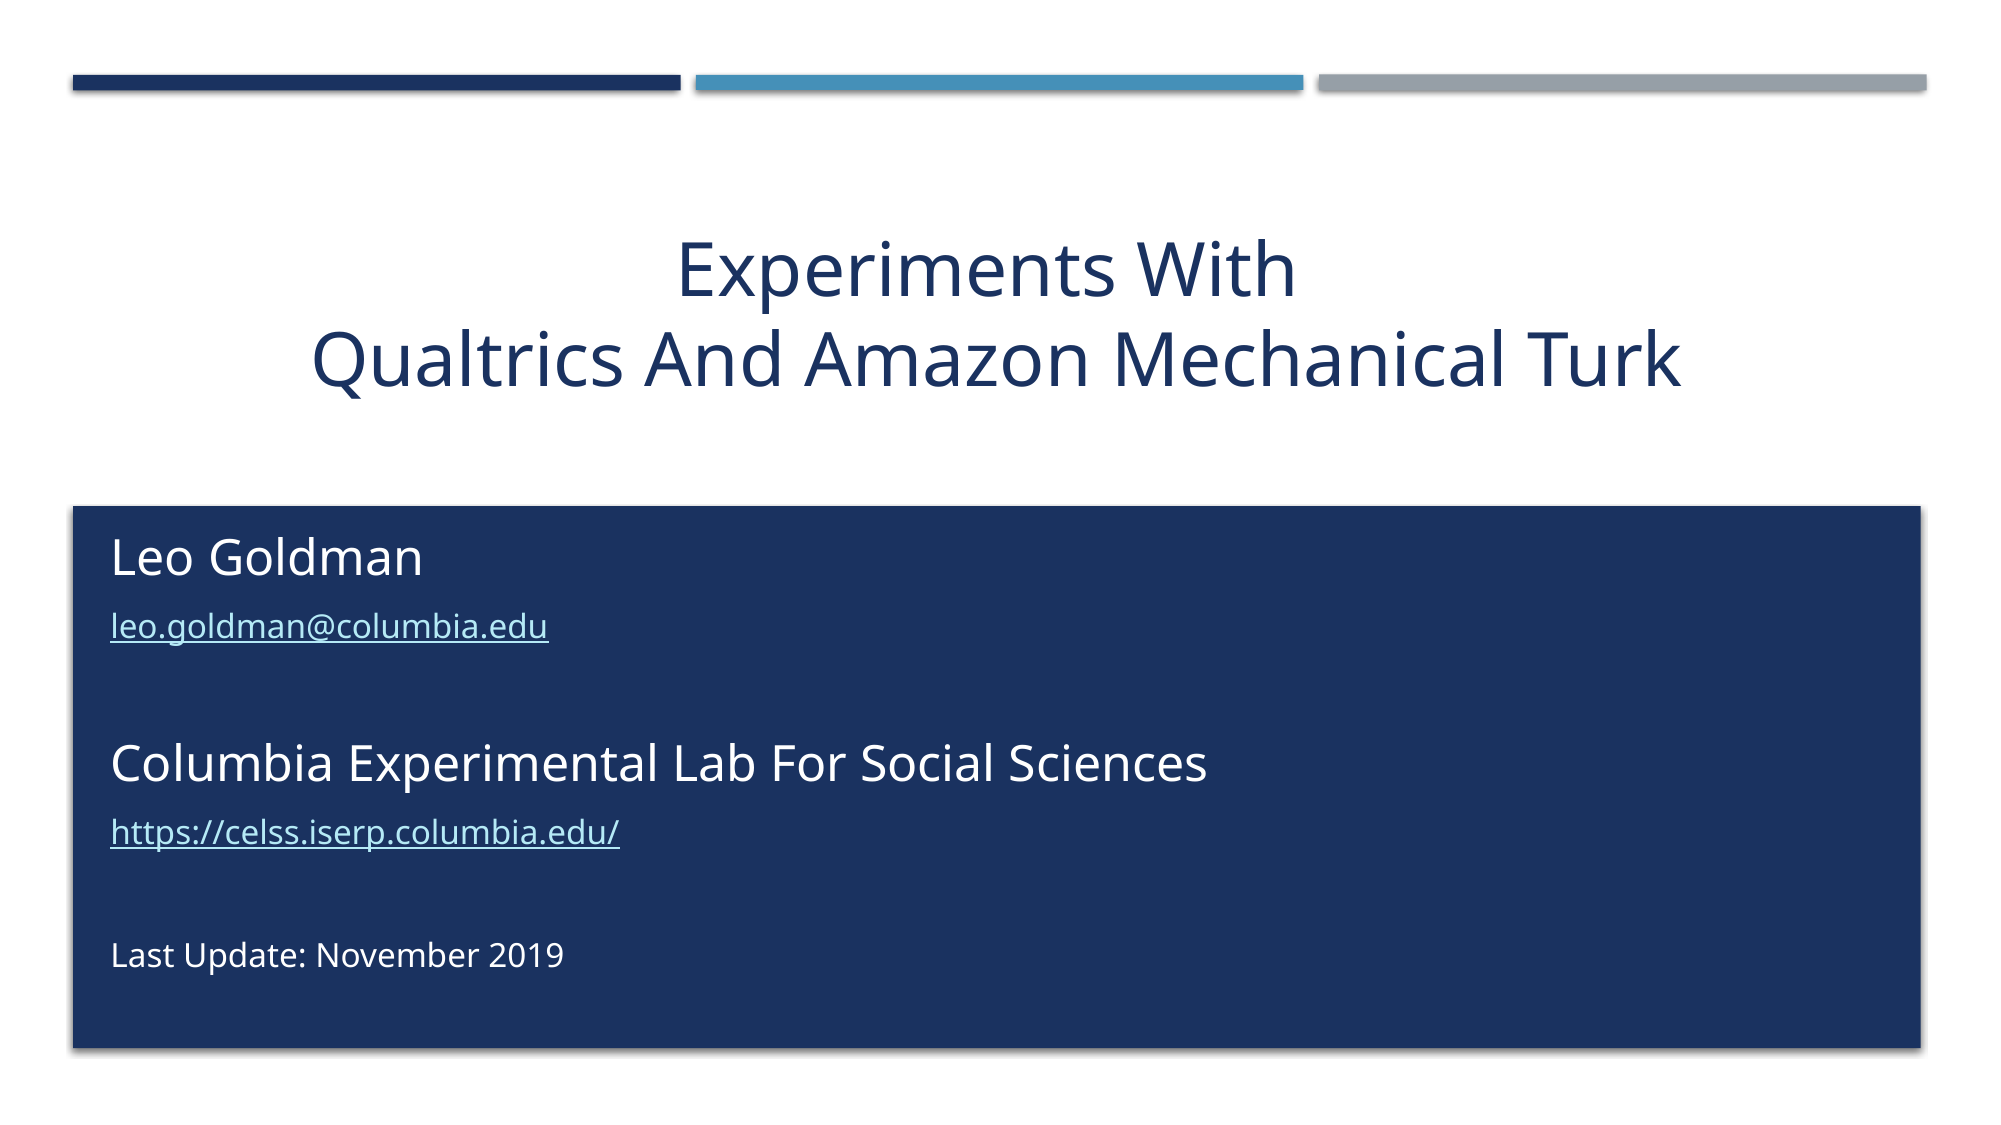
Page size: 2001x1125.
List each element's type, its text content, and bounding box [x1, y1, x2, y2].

subtitle Leo Goldman leo.goldman@columbia.edu Columbia Experimental Lab For Social Sciences https://celss.iserp.columbia.edu/ Last Update: November 2019 [95, 518, 1899, 992]
title Experiments With Qualtrics And Amazon Mechanical Turk [95, 167, 1899, 410]
